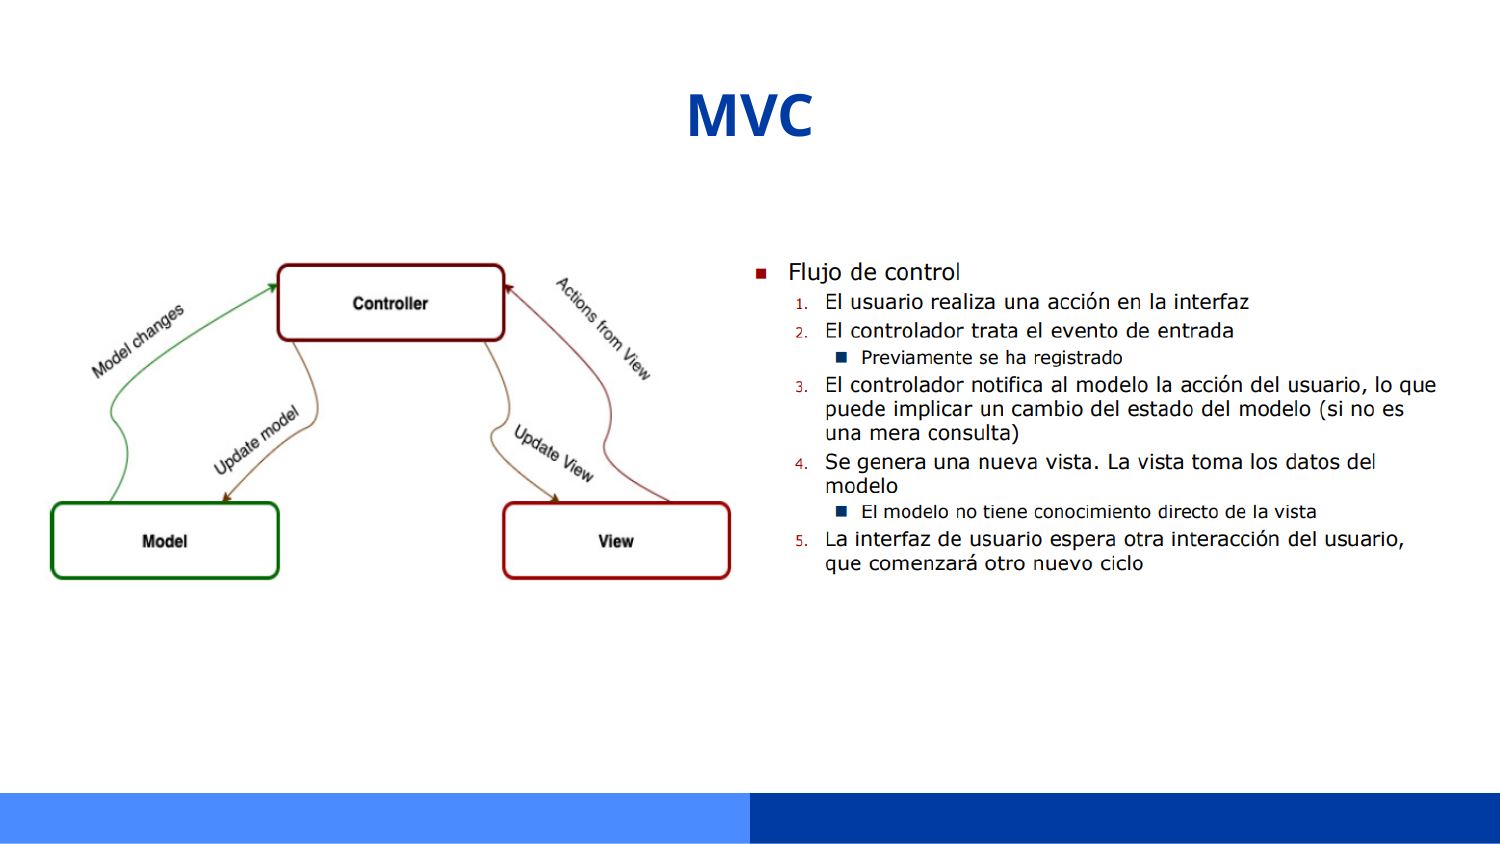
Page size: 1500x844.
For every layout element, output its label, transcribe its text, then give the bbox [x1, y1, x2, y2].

title MVC [117, 62, 1383, 157]
picture [30, 246, 1451, 597]
